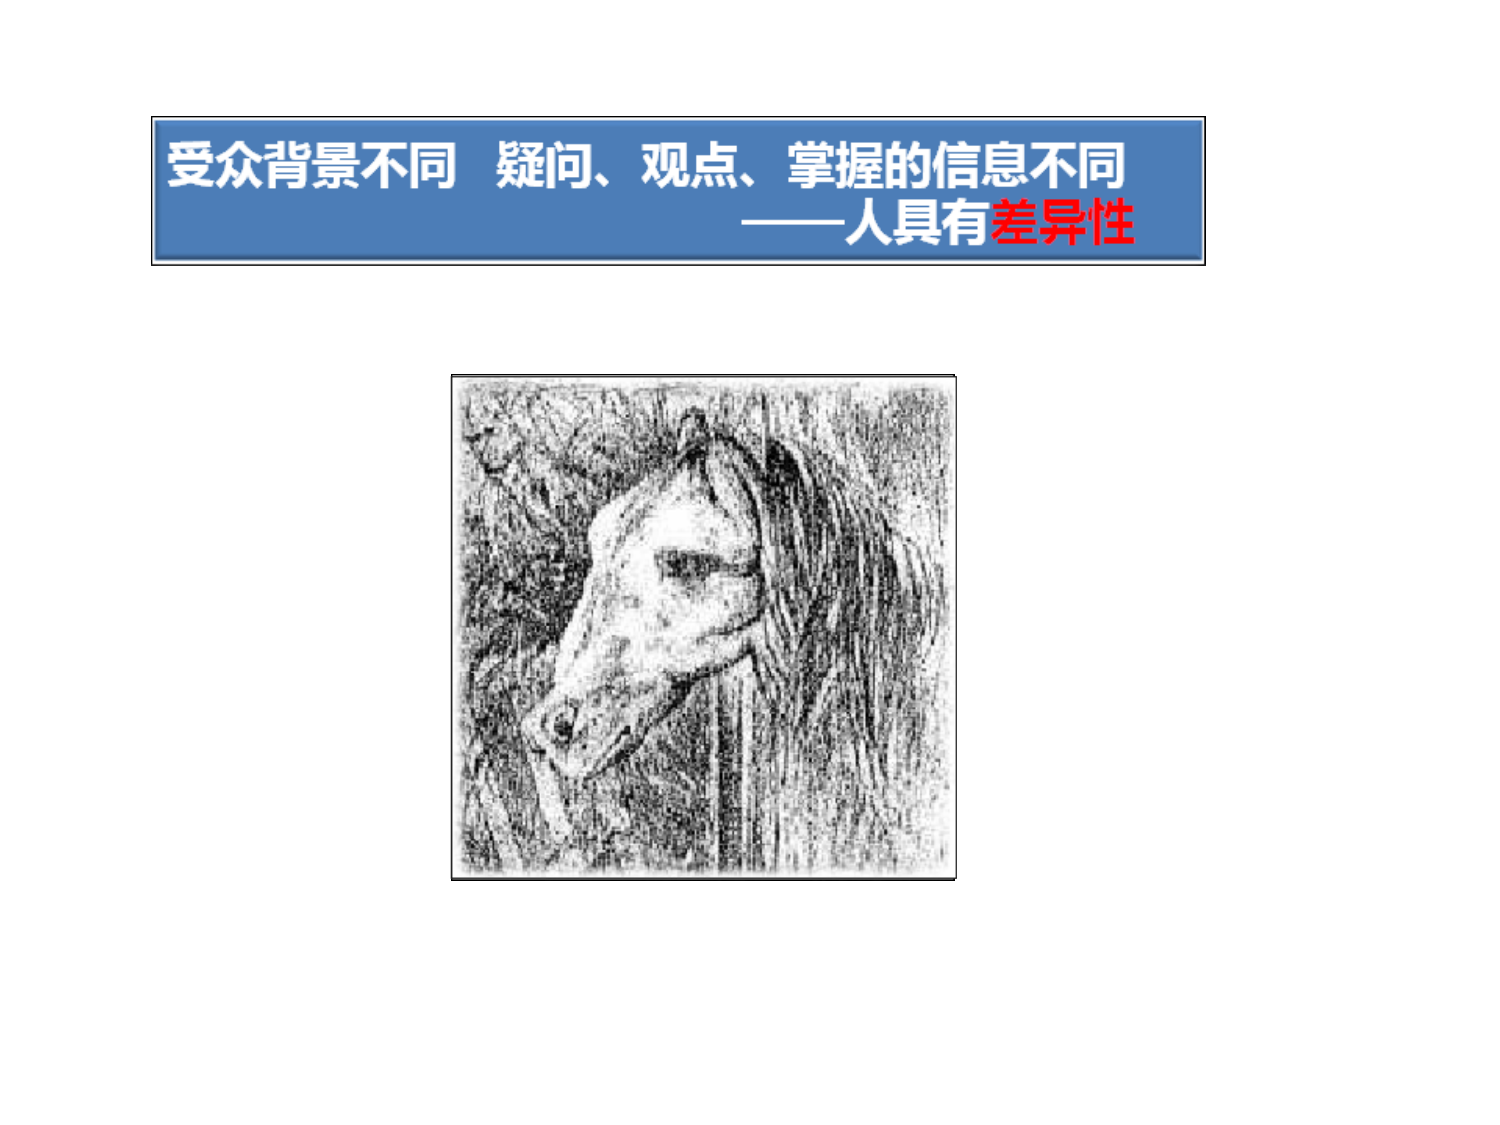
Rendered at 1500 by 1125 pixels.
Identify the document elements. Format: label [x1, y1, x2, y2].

picture [151, 116, 1207, 266]
picture [451, 374, 956, 881]
